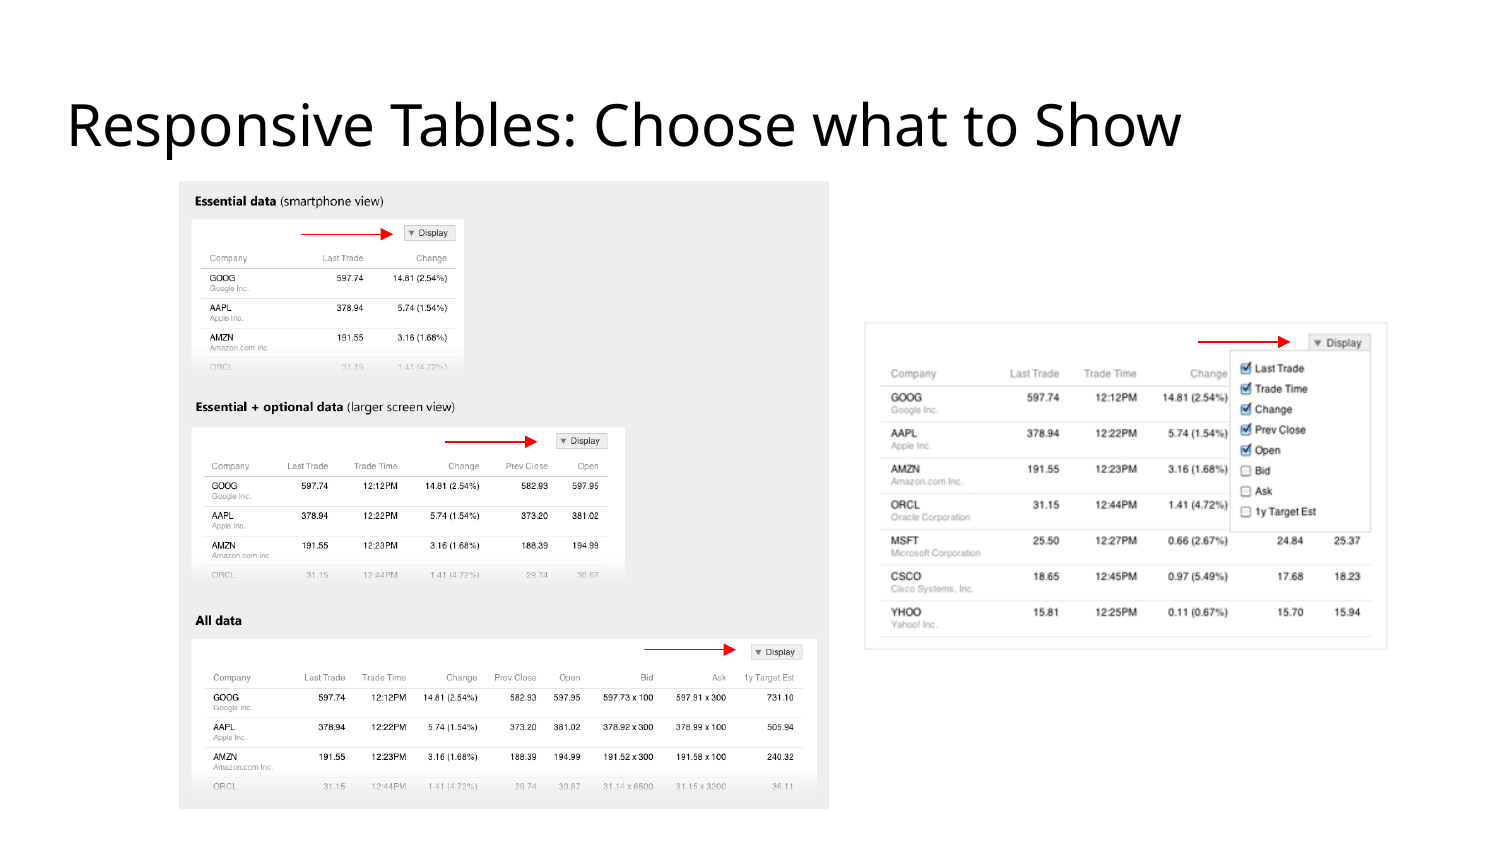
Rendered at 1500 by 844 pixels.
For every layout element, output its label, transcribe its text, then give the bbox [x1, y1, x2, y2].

picture [864, 321, 1389, 650]
picture [179, 181, 829, 809]
title Responsive Tables: Choose what to Show [51, 72, 1449, 167]
